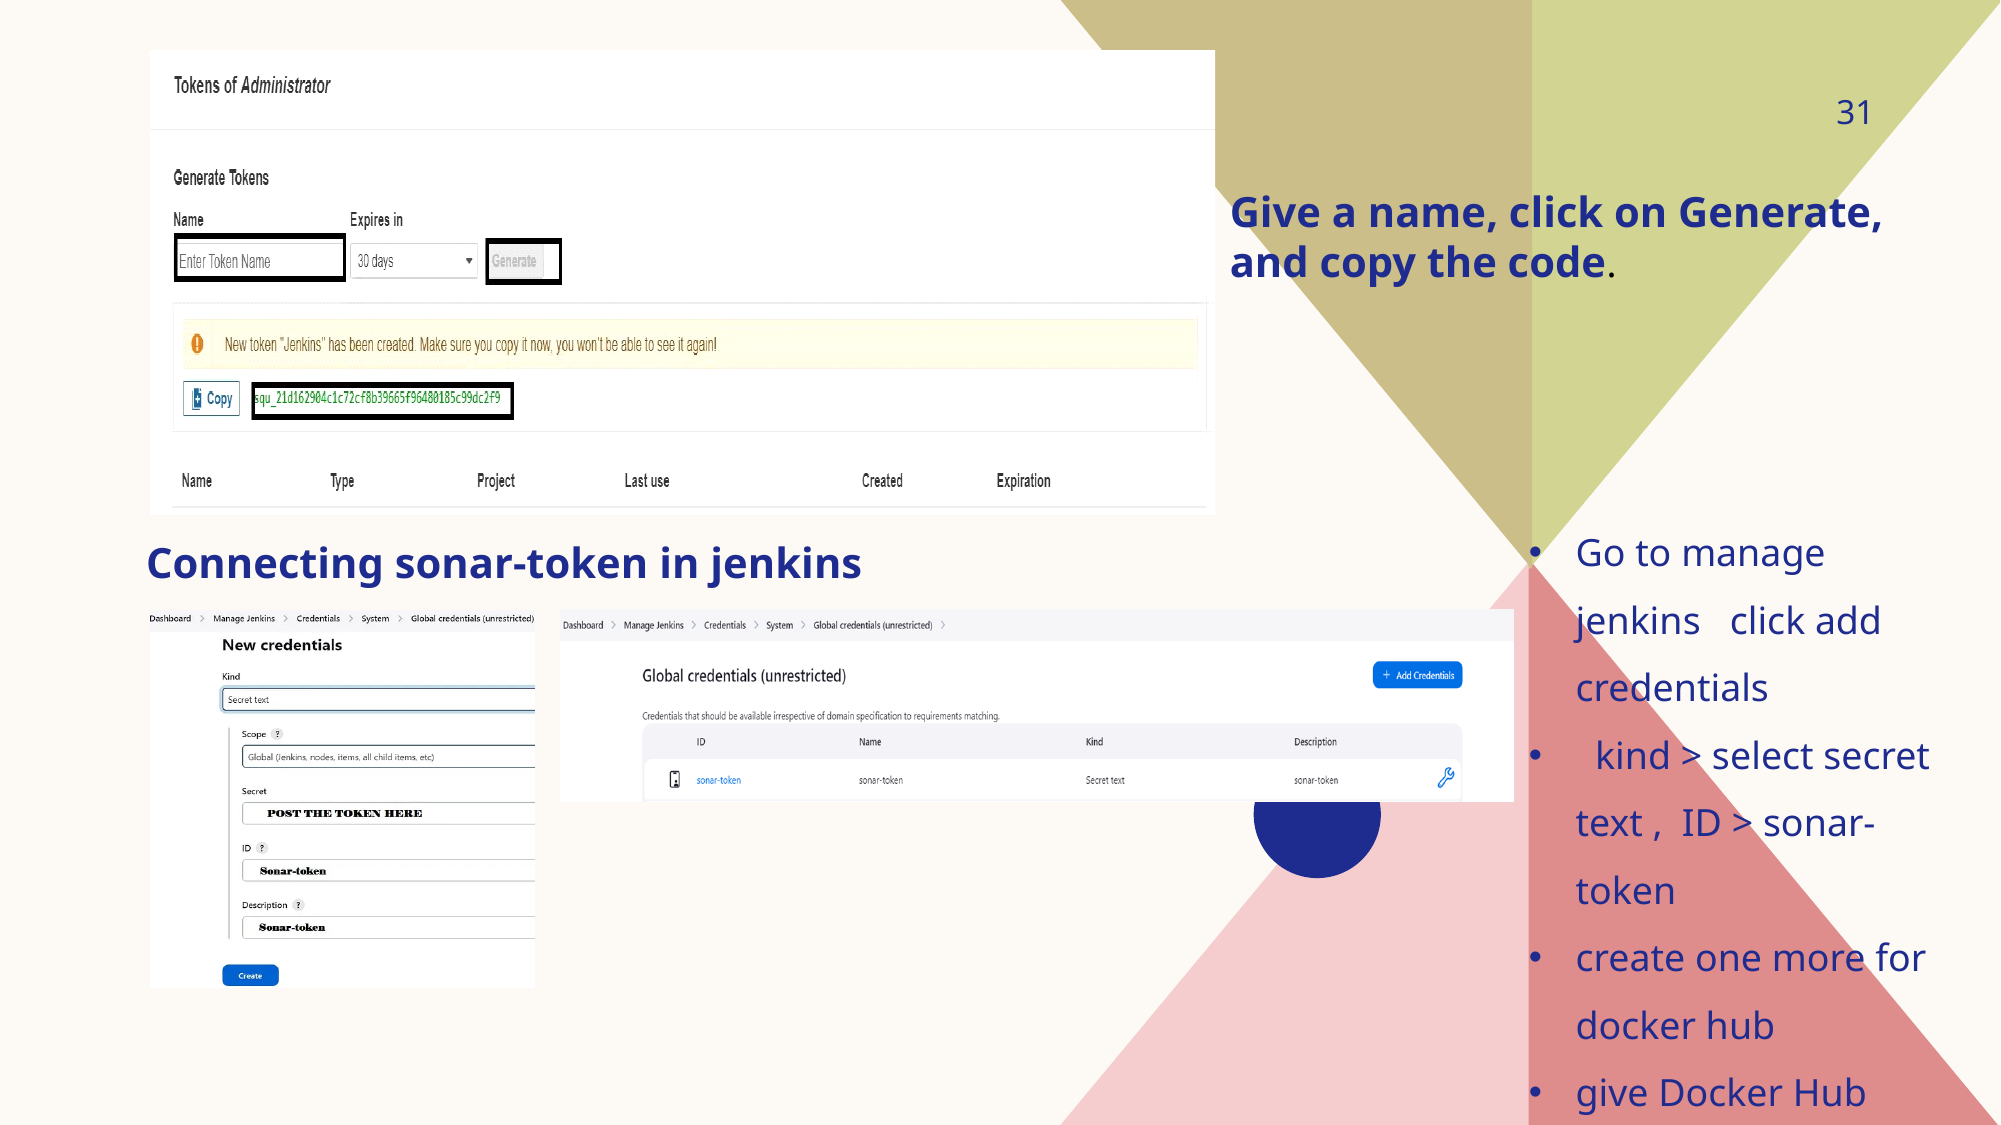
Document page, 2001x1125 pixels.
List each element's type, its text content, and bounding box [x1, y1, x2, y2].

slide_number 31 [1699, 75, 1875, 153]
text_box Give a name, click on Generate, and copy the code. [1216, 178, 1908, 293]
picture [559, 609, 1514, 802]
text_box Go to manage jenkins click add credentials kind > select secret text , ID > sonar-token create one more for docker hub give Docker Hub >username & password [1513, 454, 1976, 1125]
picture [149, 609, 535, 988]
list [149, 49, 1216, 515]
text_box Connecting sonar-token in jenkins [131, 529, 1133, 595]
